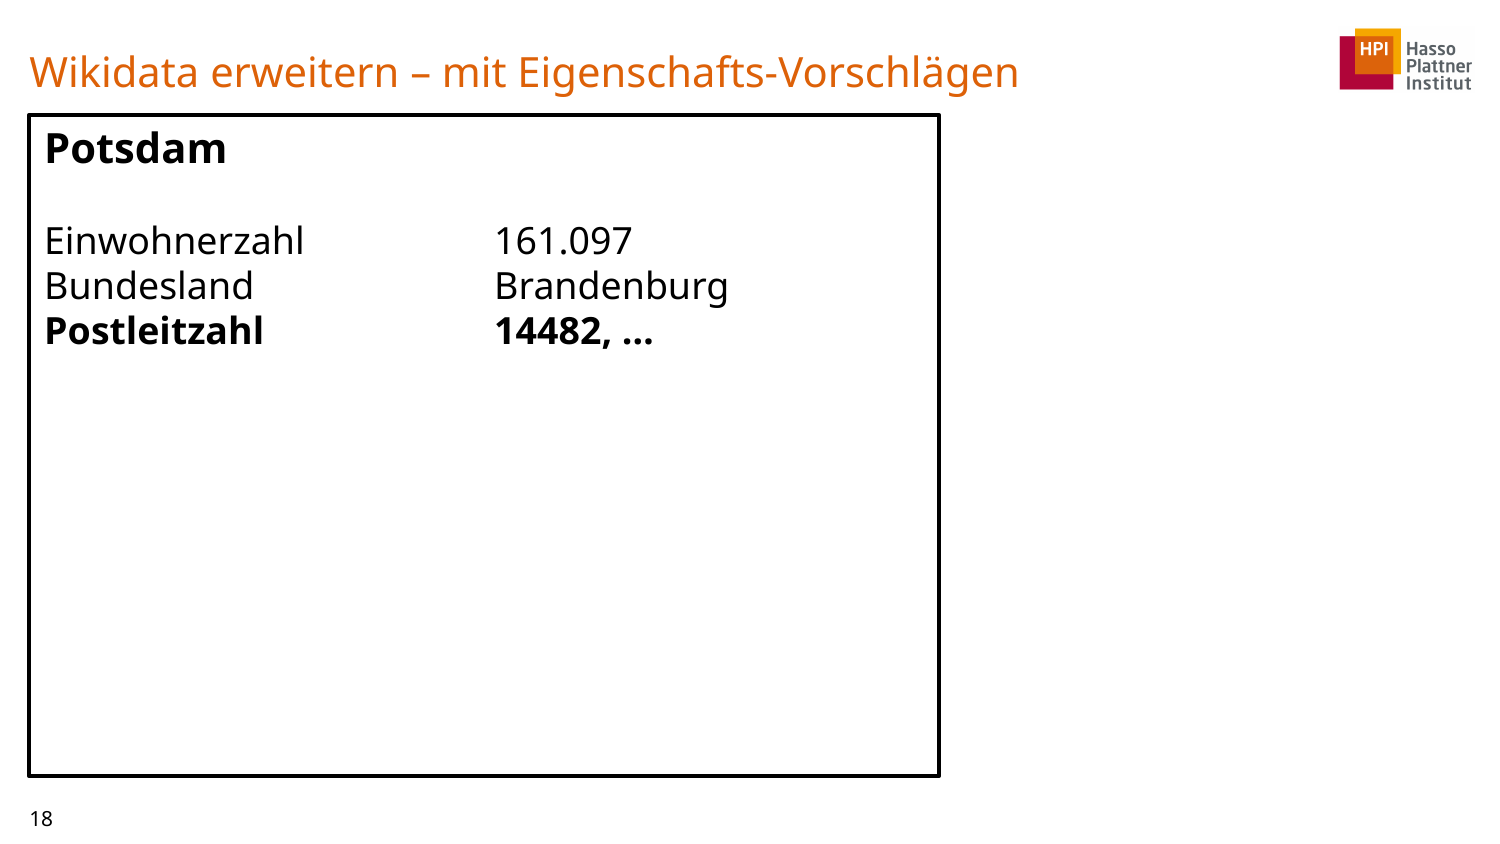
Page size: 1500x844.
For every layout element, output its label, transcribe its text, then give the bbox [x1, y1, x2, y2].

slide_number 18 [29, 805, 65, 836]
picture [1338, 26, 1475, 93]
text_box Potsdam Einwohnerzahl 161.097 Bundesland Brandenburg Postleitzahl 14482, … [27, 113, 941, 778]
title Wikidata erweitern – mit Eigenschafts-Vorschlägen [29, 38, 1312, 216]
